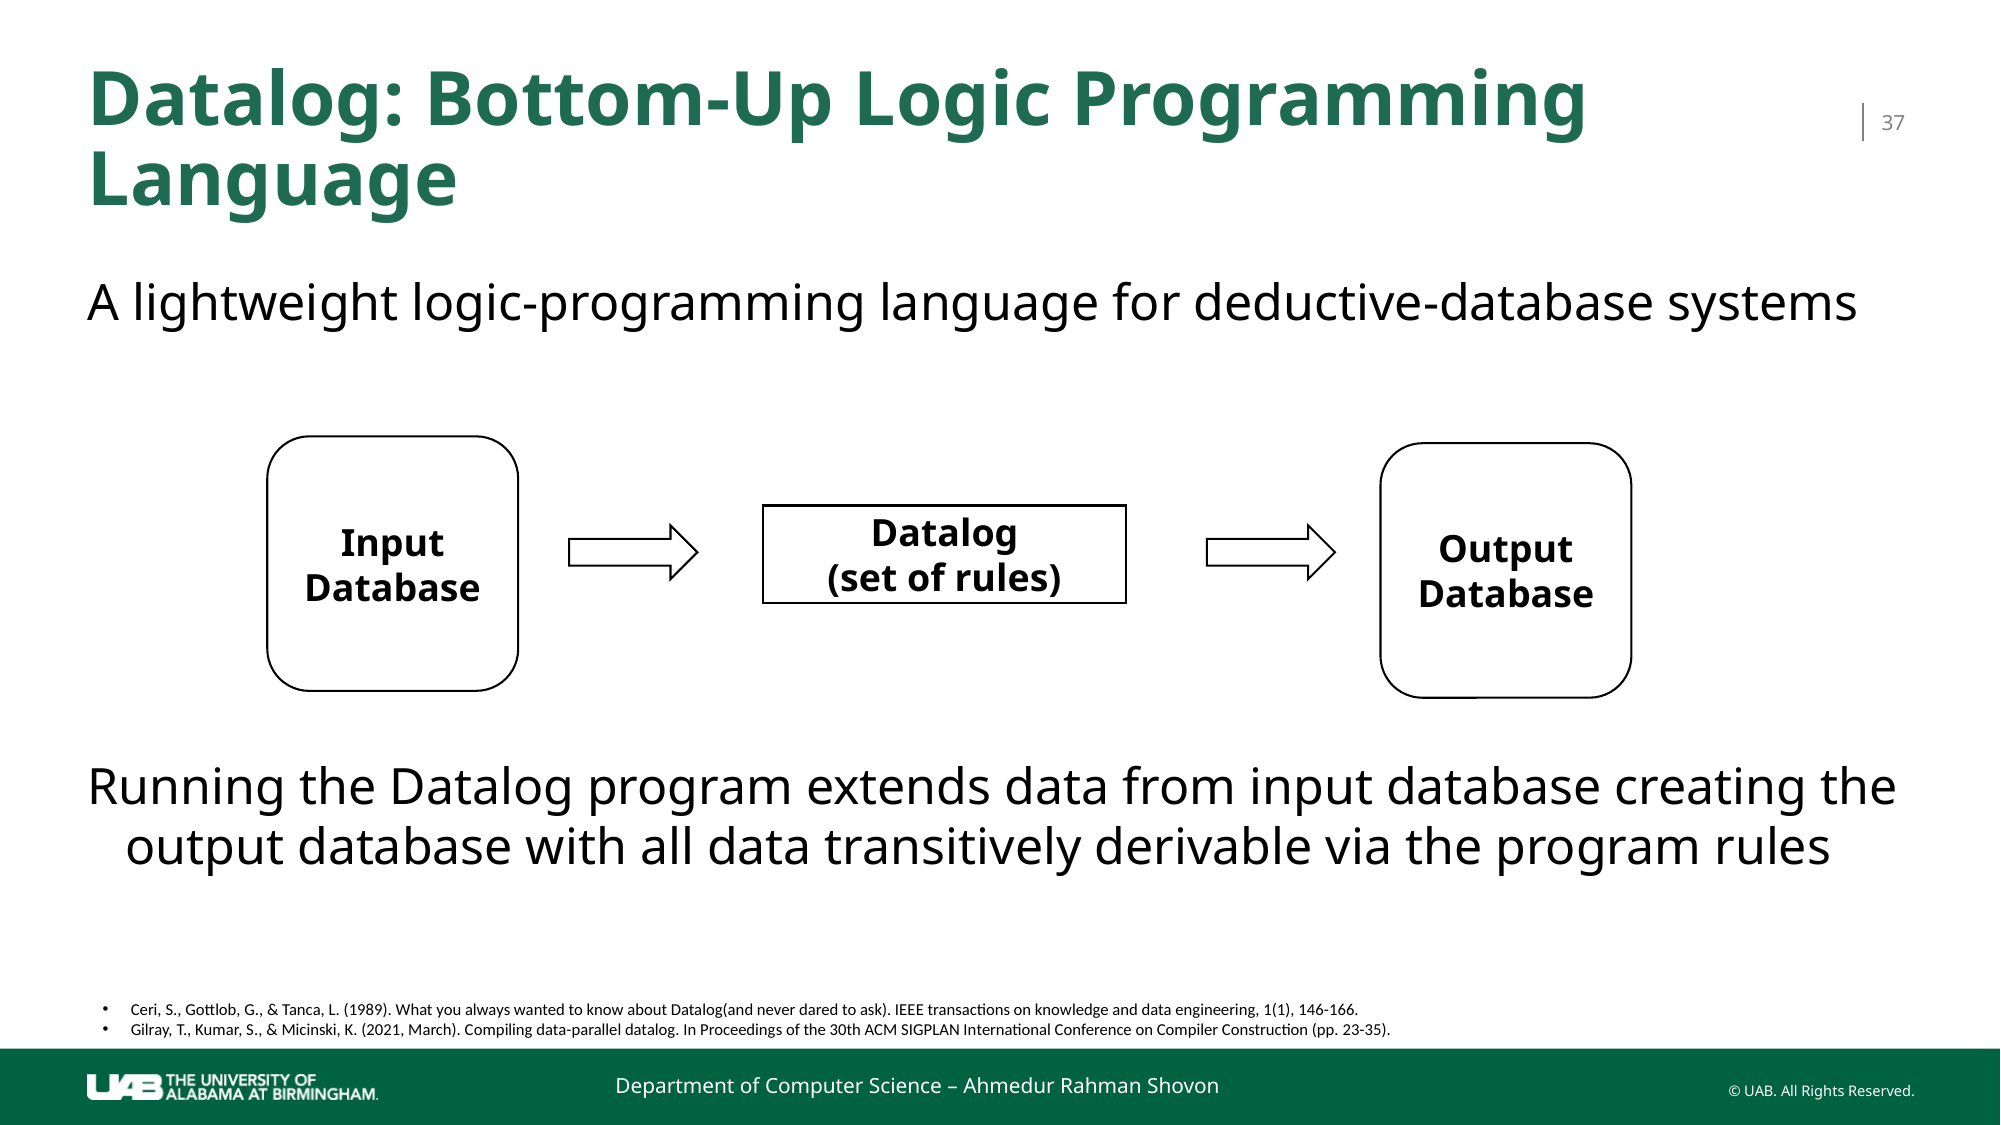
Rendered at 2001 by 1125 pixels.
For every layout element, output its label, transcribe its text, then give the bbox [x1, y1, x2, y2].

text_box [1205, 522, 1337, 582]
text_box Input Database [266, 435, 520, 692]
footer Department of Computer Science – Ahmedur Rahman Shovon [615, 1066, 1677, 1101]
picture [87, 1074, 378, 1100]
text_box Output Database [1379, 442, 1633, 699]
text_box Ceri, S., Gottlob, G., & Tanca, L. (1989). What you always wanted to know about Datalog(and never dared to ask). IEEE transactions on knowledge and data engineering, 1(1), 146-166. Gilray, T., Kumar, S., & Micinski, K. (2021, March). Compiling data-parallel datalog. In Proceedings of the 30th ACM SIGPLAN International Conference on Compiler Construction (pp. 23-35). [87, 991, 1750, 1046]
title Datalog: Bottom-Up Logic Programming Language [87, 78, 1833, 205]
text_box [568, 522, 699, 582]
slide_number 37 [1881, 93, 1932, 154]
text_box Datalog (set of rules) [762, 504, 1127, 604]
list A lightweight logic-programming language for deductive-database systems Running the Datalog program extends data from input database creating the output database with all data transitively derivable via the program rules [87, 269, 1912, 984]
